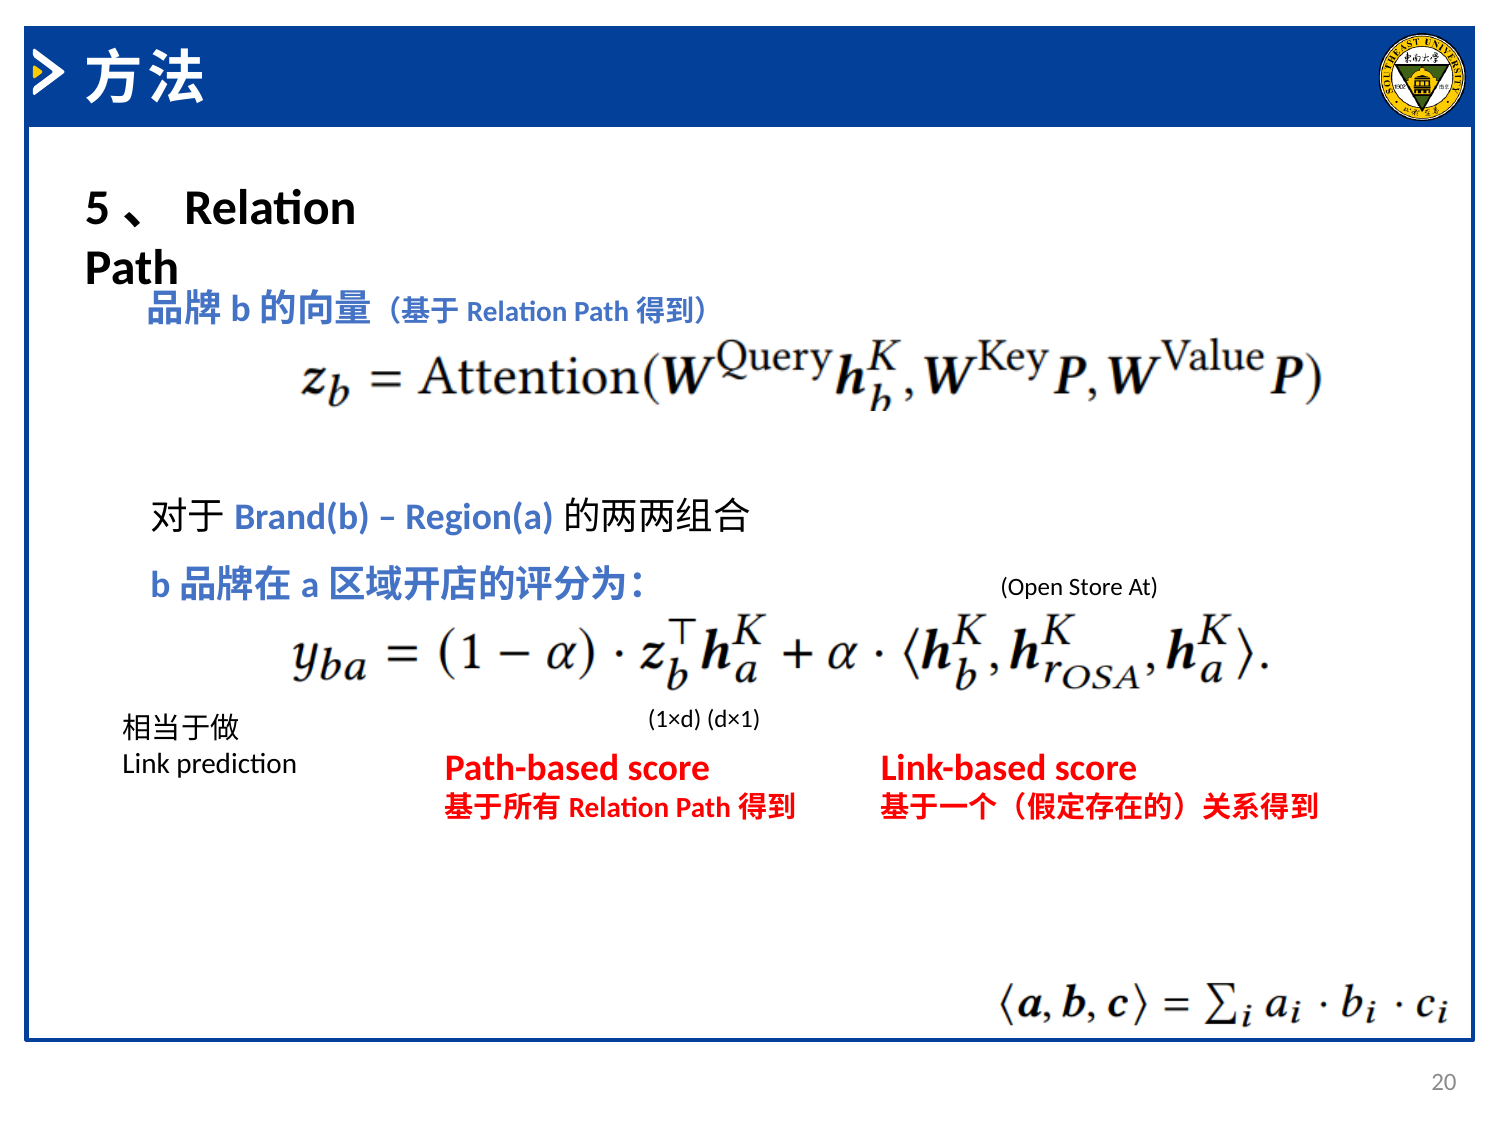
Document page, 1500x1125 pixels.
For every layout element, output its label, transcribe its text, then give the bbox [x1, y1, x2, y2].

text_box Path-based score 基于所有Relation Path得到 [429, 735, 812, 831]
picture [1378, 33, 1467, 121]
picture [989, 973, 1465, 1033]
text_box 5、Relation Path [70, 167, 465, 303]
text_box 对于Brand(b) – Region(a)的两两组合 b品牌在a区域开店的评分为： [135, 462, 766, 612]
text_box 方法 [70, 32, 605, 118]
text_box 相当于做 Link prediction [107, 702, 313, 787]
picture [267, 610, 1278, 691]
text_box 品牌b的向量（基于Relation Path得到） [131, 276, 739, 337]
text_box (Open Store At) [985, 563, 1174, 608]
slide_number 20 [1382, 1051, 1472, 1111]
picture [275, 337, 1326, 411]
text_box Link-based score 基于一个（假定存在的）关系得到 [866, 735, 1335, 831]
text_box (1×d) (d×1) [633, 695, 776, 740]
